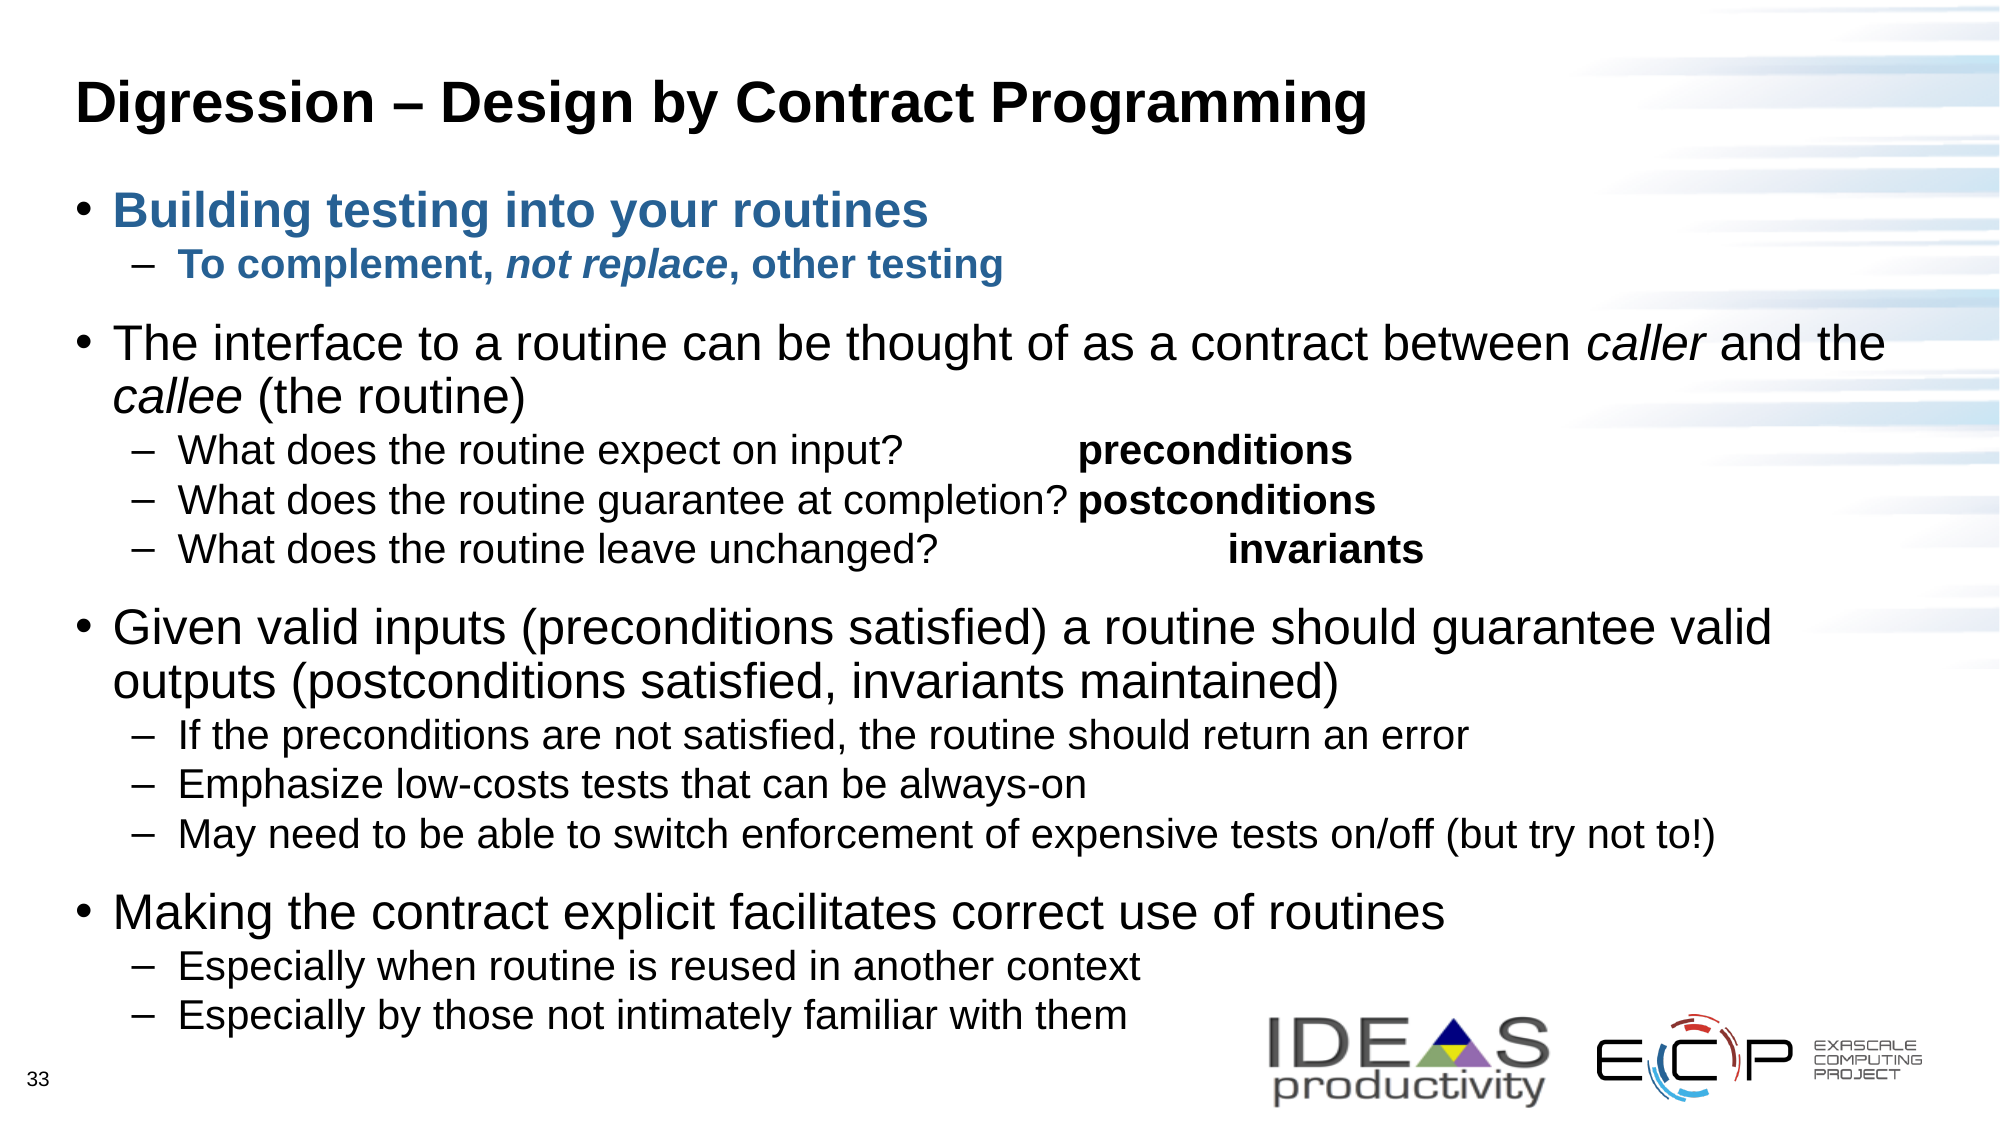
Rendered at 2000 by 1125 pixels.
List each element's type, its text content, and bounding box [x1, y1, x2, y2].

picture [1257, 1009, 1560, 1115]
title Digression – Design by Contract Programming [59, 67, 1926, 176]
picture [1531, 0, 2000, 669]
picture [1597, 1014, 1922, 1102]
list Building testing into your routines To complement, not replace, other testing The interface to a routine can be thought of as a contract between caller and the callee (the routine) What does the routine expect on input? preconditions What does the routine guarantee at completion? postconditions What does the routine leave unchanged? invariants Given valid inputs (preconditions satisfied) a routine should guarantee valid outputs (postconditions satisfied, invariants maintained) If the preconditions are not satisfied, the routine should return an error Emphasize low-costs tests that can be always-on May need to be able to switch enforcement of expensive tests on/off (but try not to!) Making the contract explicit facilitates correct use of routines Especially when routine is reused in another context Especially by those not intimately familiar with them [59, 176, 1926, 842]
